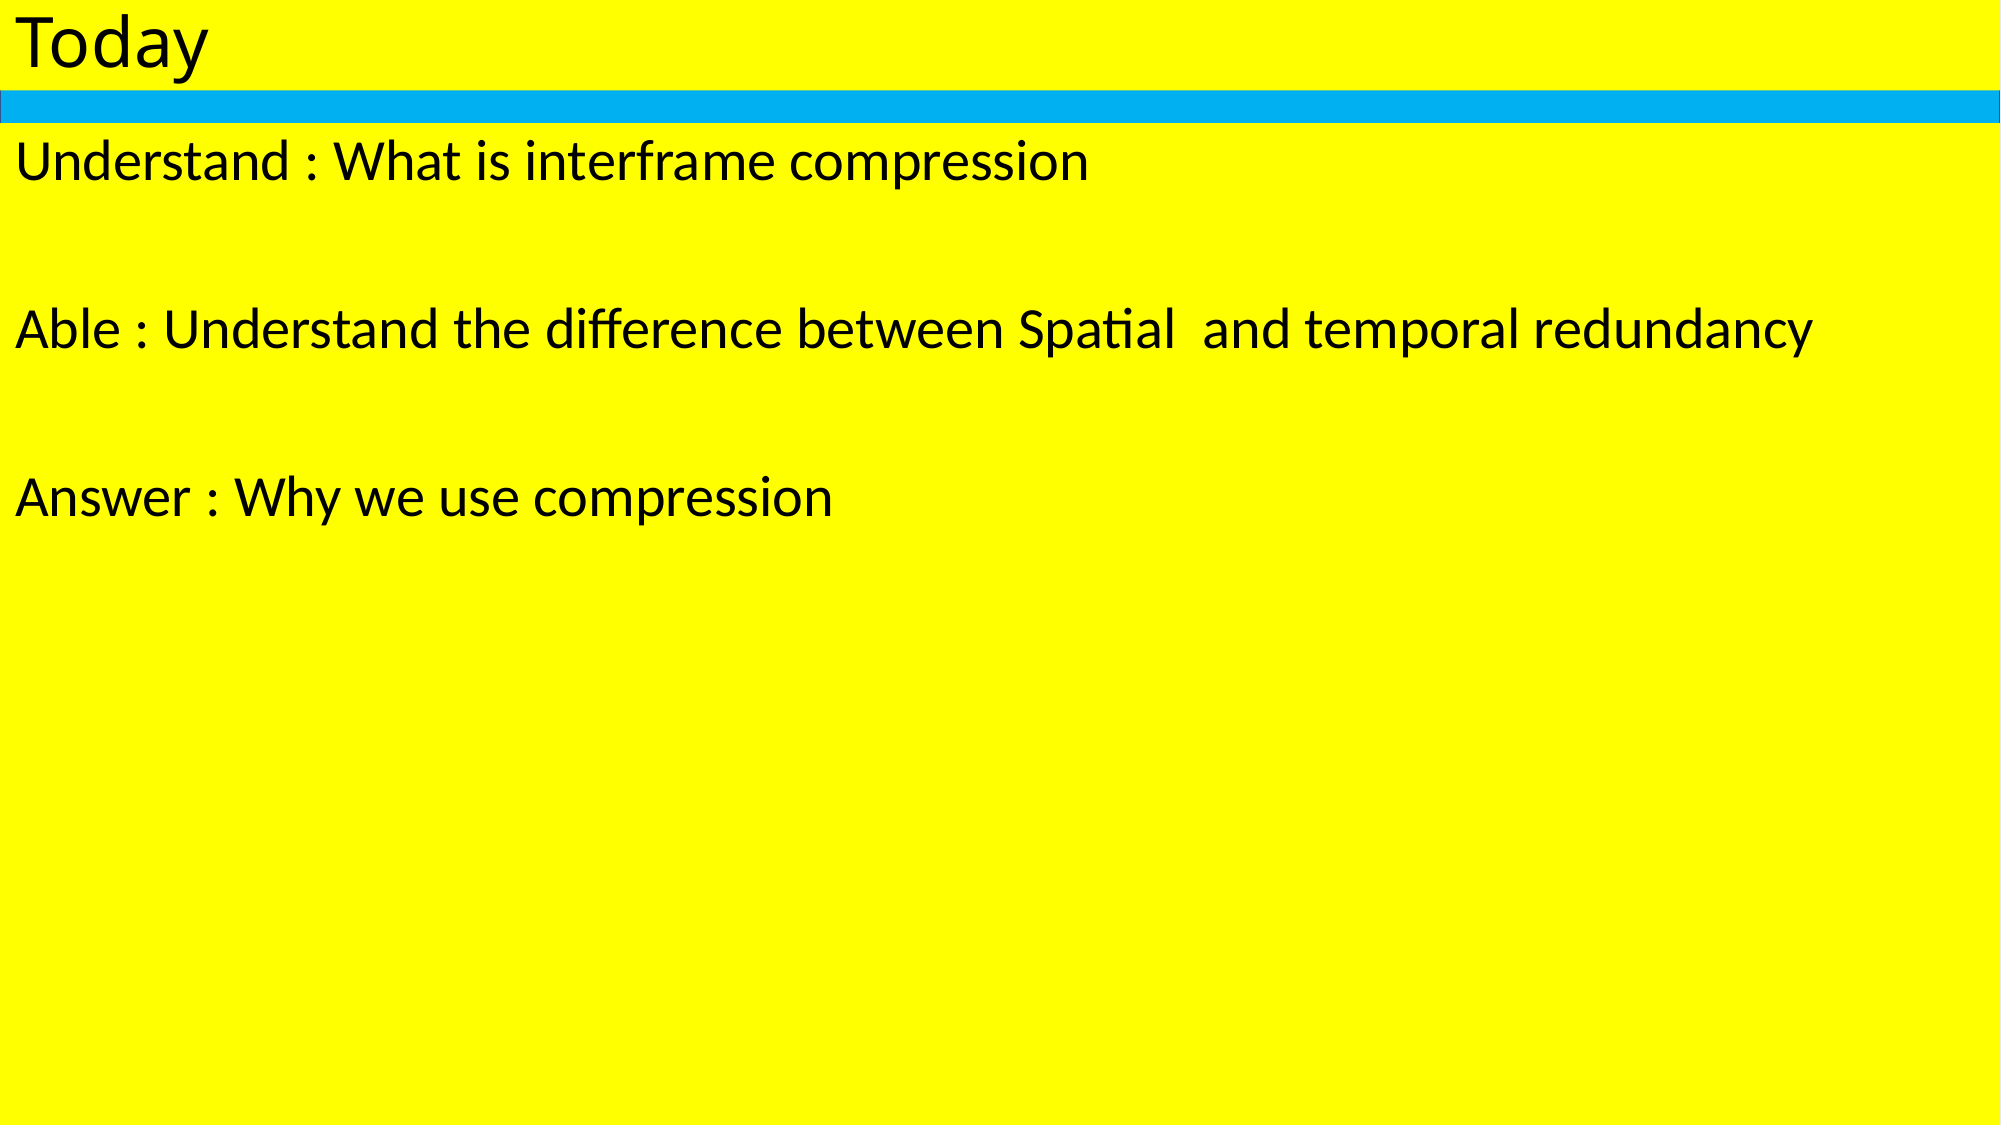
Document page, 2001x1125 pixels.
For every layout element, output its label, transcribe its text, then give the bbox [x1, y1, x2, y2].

list Understand : What is interframe compression Able : Understand the difference between Spatial and temporal redundancy Answer : Why we use compression [0, 123, 2000, 1125]
title Today [0, 0, 2000, 91]
